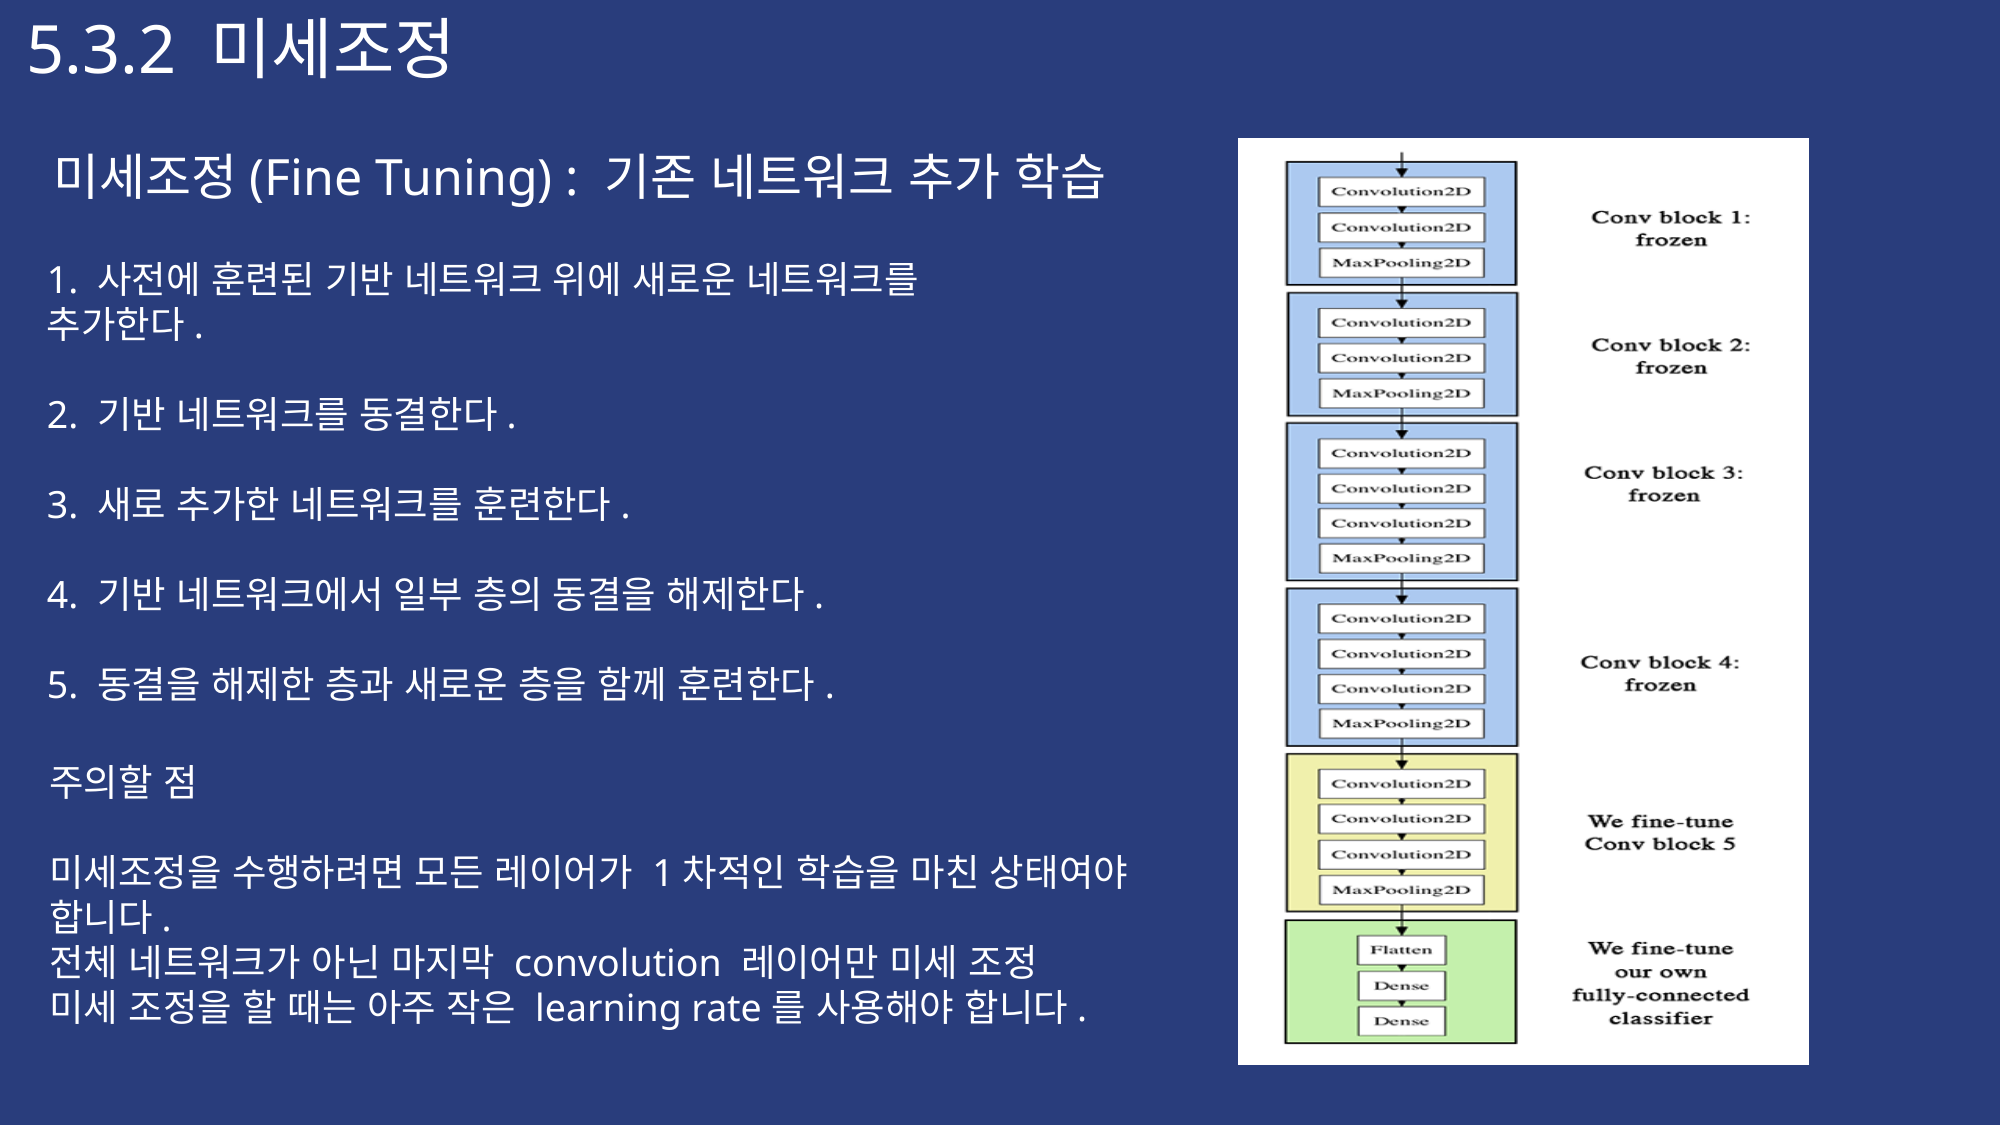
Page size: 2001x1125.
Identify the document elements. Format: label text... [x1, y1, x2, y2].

text_box 주의할 점 미세조정을 수행하려면 모든 레이어가 1차적인 학습을 마친 상태여야 합니다. 전체 네트워크가 아닌 마지막 convolution 레이어만 미세 조정 미세 조정을 할 때는 아주 작은 learning rate를 사용해야 합니다. [34, 751, 1147, 1036]
text_box 1. 사전에 훈련된 기반 네트워크 위에 새로운 네트워크를 추가한다. 2. 기반 네트워크를 동결한다. 3. 새로 추가한 네트워크를 훈련한다. 4. 기반 네트워크에서 일부 층의 동결을 해제한다. 5. 동결을 해제한 층과 새로운 층을 함께 훈련한다. [32, 248, 1033, 714]
text_box 미세조정(Fine Tuning) : 기존 네트워크 추가 학습 [39, 138, 1122, 213]
picture [1237, 138, 1809, 1065]
text_box 5.3.2 미세조정 [11, 0, 472, 95]
